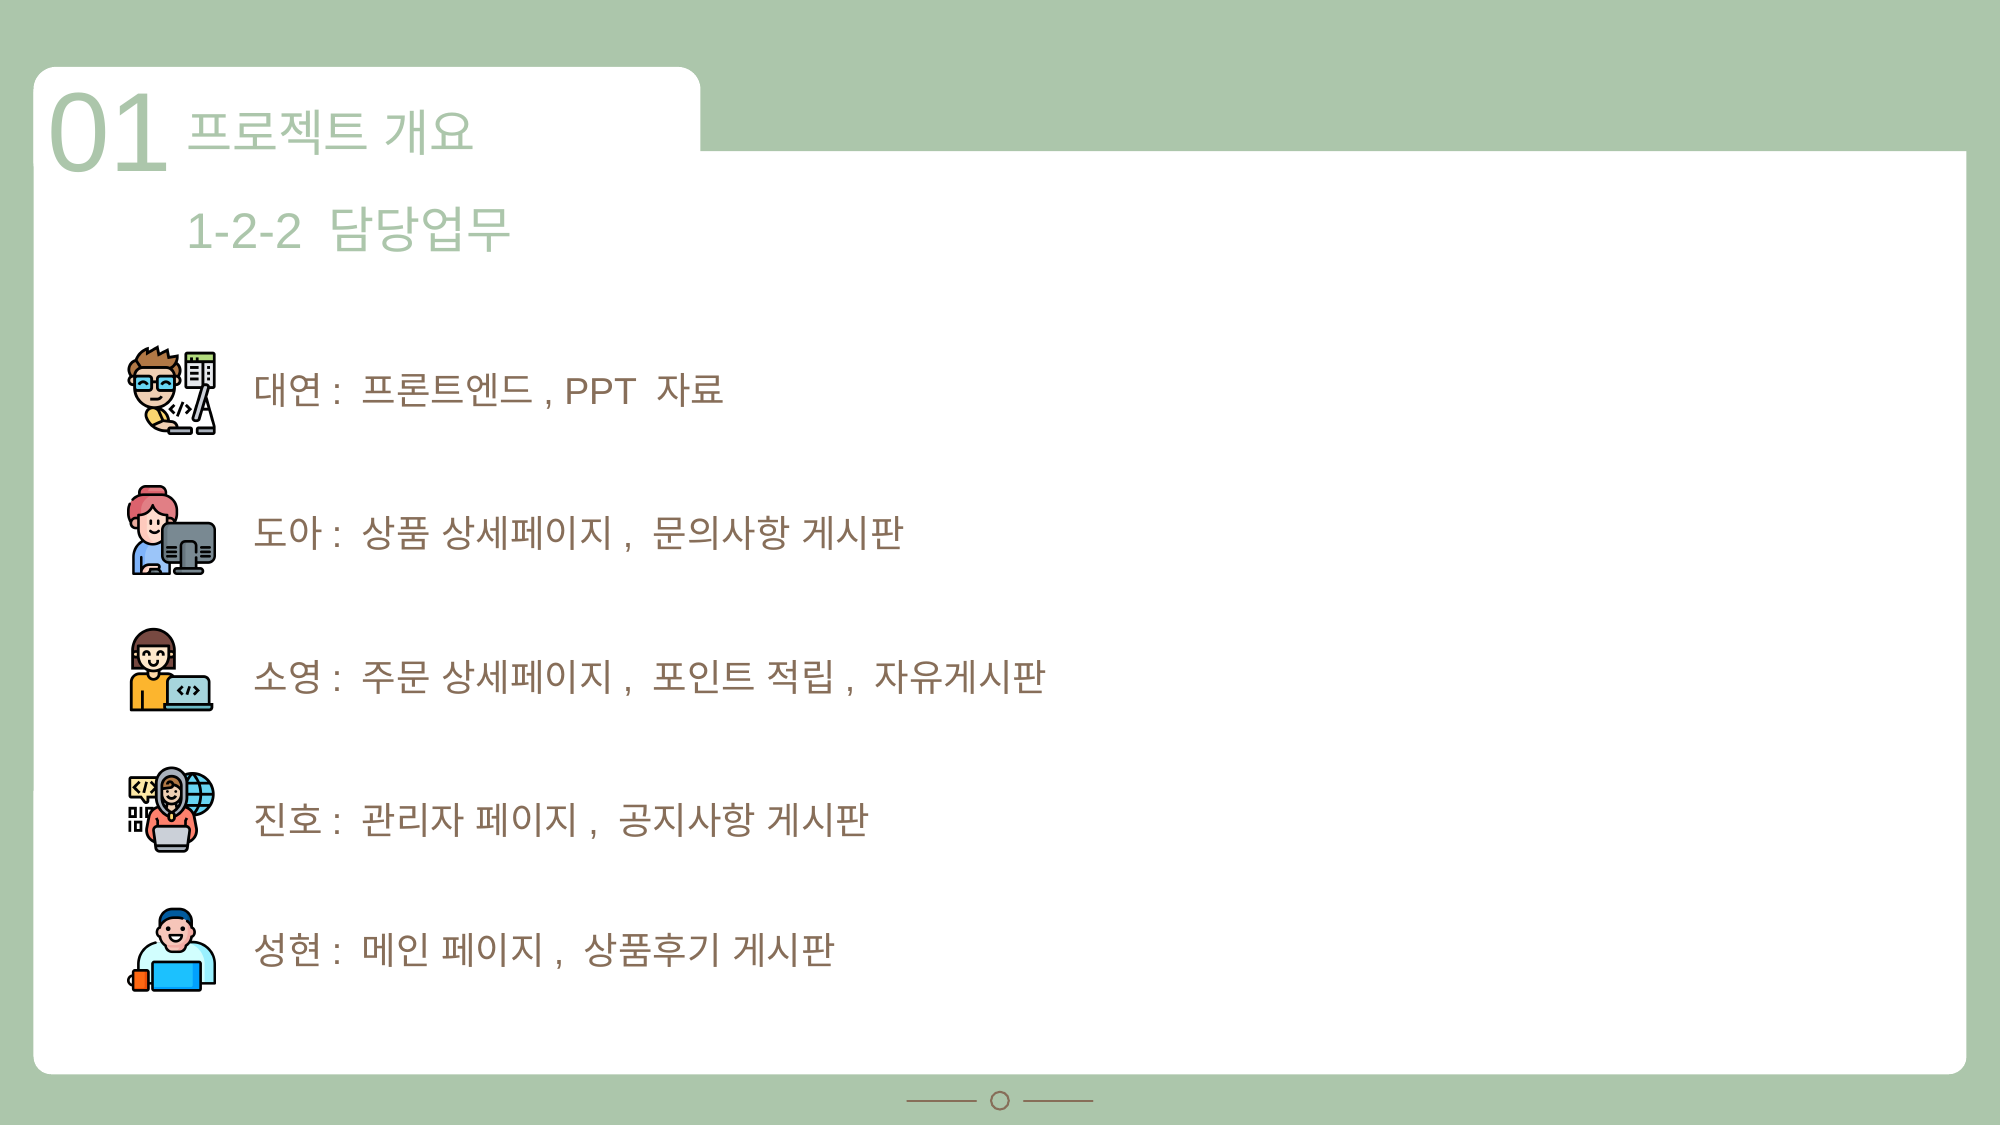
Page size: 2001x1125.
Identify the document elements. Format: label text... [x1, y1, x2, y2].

text_box 01 [32, 51, 191, 202]
picture [126, 345, 216, 435]
picture [126, 765, 216, 855]
picture [126, 625, 216, 715]
picture [126, 485, 216, 575]
text_box 성현: 메인 페이지, 상품후기 게시판 [238, 919, 1921, 980]
text_box 프로젝트 개요 1-2-2 담당업무 [171, 93, 793, 266]
text_box 진호: 관리자 페이지, 공지사항 게시판 [238, 789, 1921, 850]
text_box 도아: 상품 상세페이지, 문의사항 게시판 [238, 502, 1921, 563]
text_box 소영: 주문 상세페이지, 포인트 적립, 자유게시판 [238, 646, 1921, 707]
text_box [907, 1091, 1093, 1110]
picture [126, 905, 216, 995]
text_box 대연: 프론트엔드, PPT 자료 [238, 359, 1921, 420]
